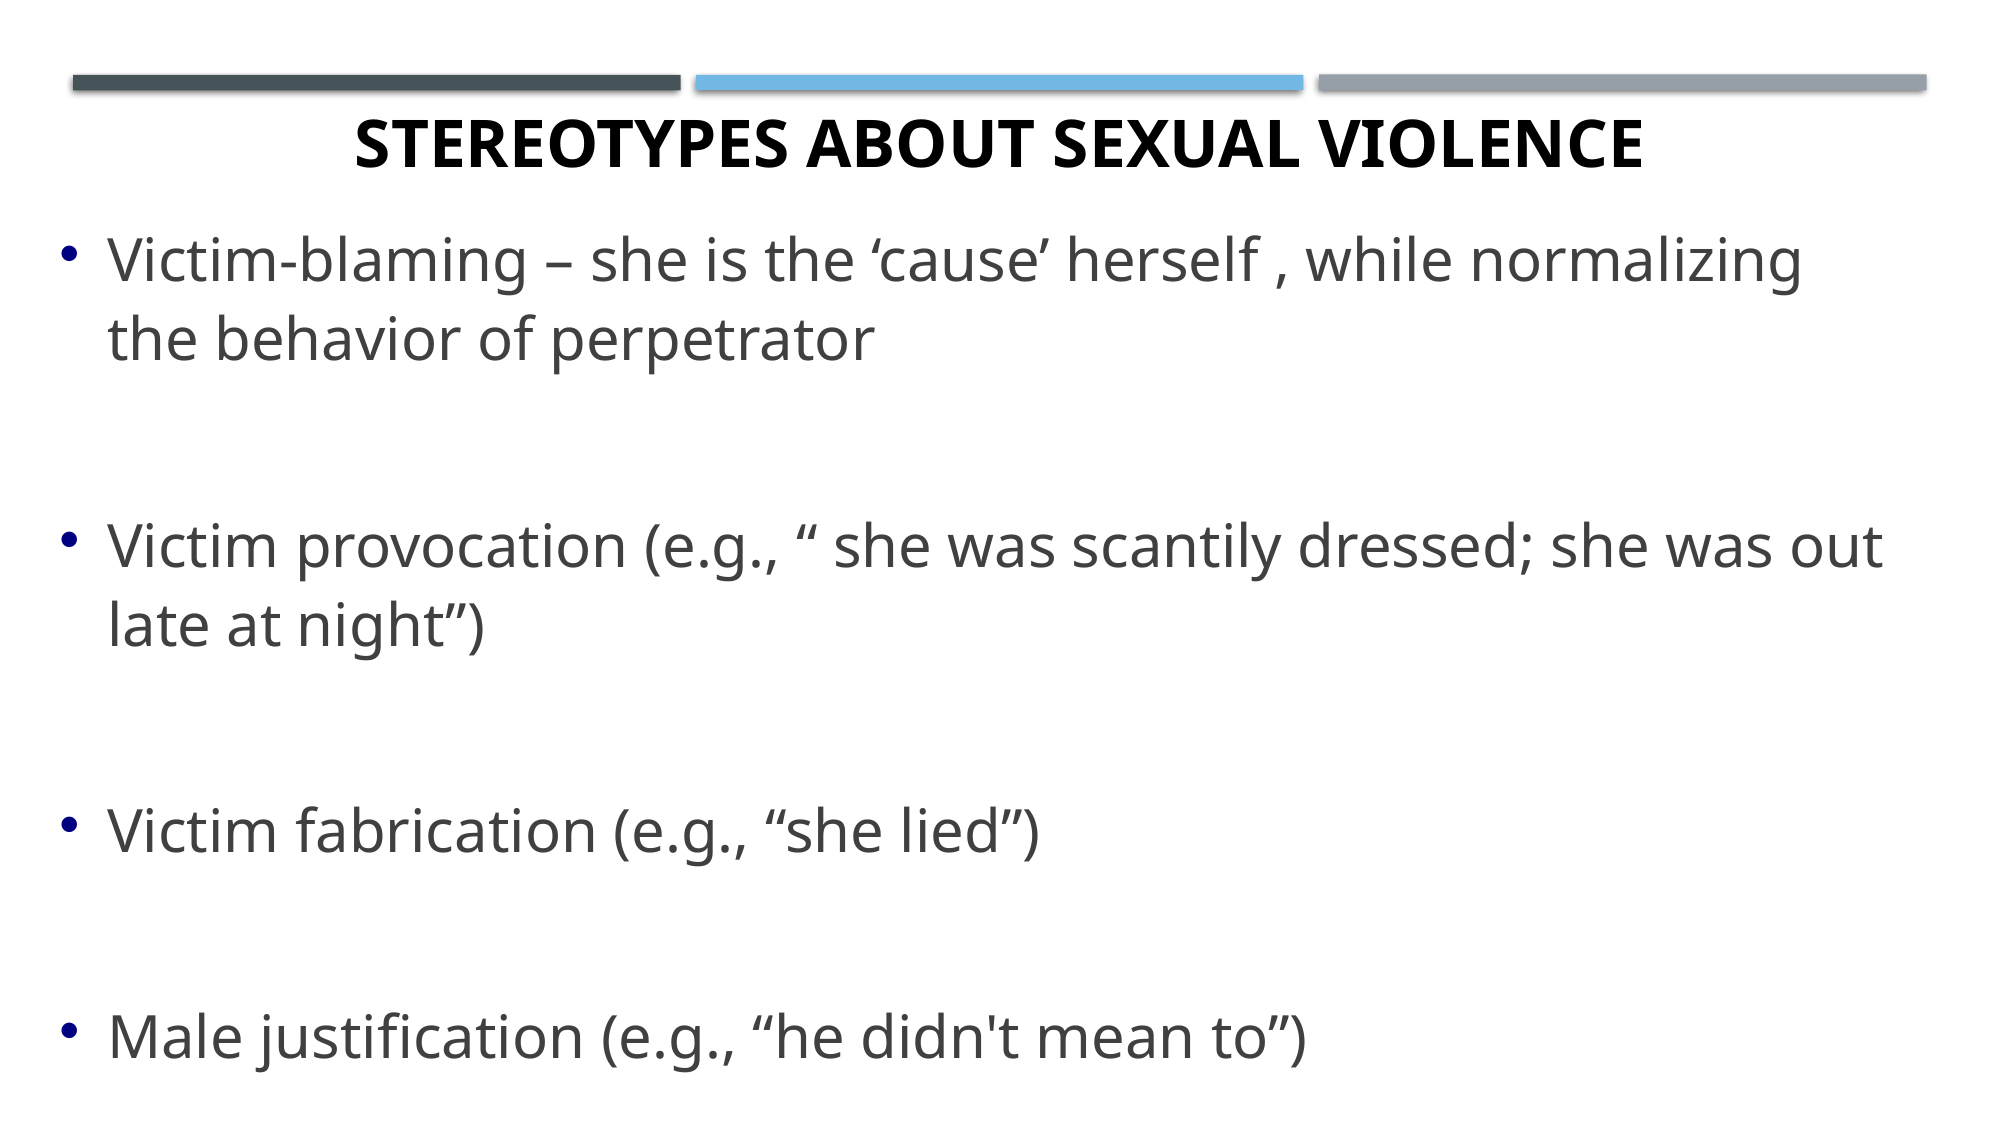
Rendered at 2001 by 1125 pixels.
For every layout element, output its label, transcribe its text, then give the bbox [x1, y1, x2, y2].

title Stereotypes about Sexual violence [323, 48, 1677, 190]
list Victim-blaming – she is the ‘cause’ herself , while normalizing the behavior of perpetrator Victim provocation (e.g., “ she was scantily dressed; she was out late at night”) Victim fabrication (e.g., “she lied”) Male justification (e.g., “he didn't mean to”) [30, 208, 1919, 1085]
